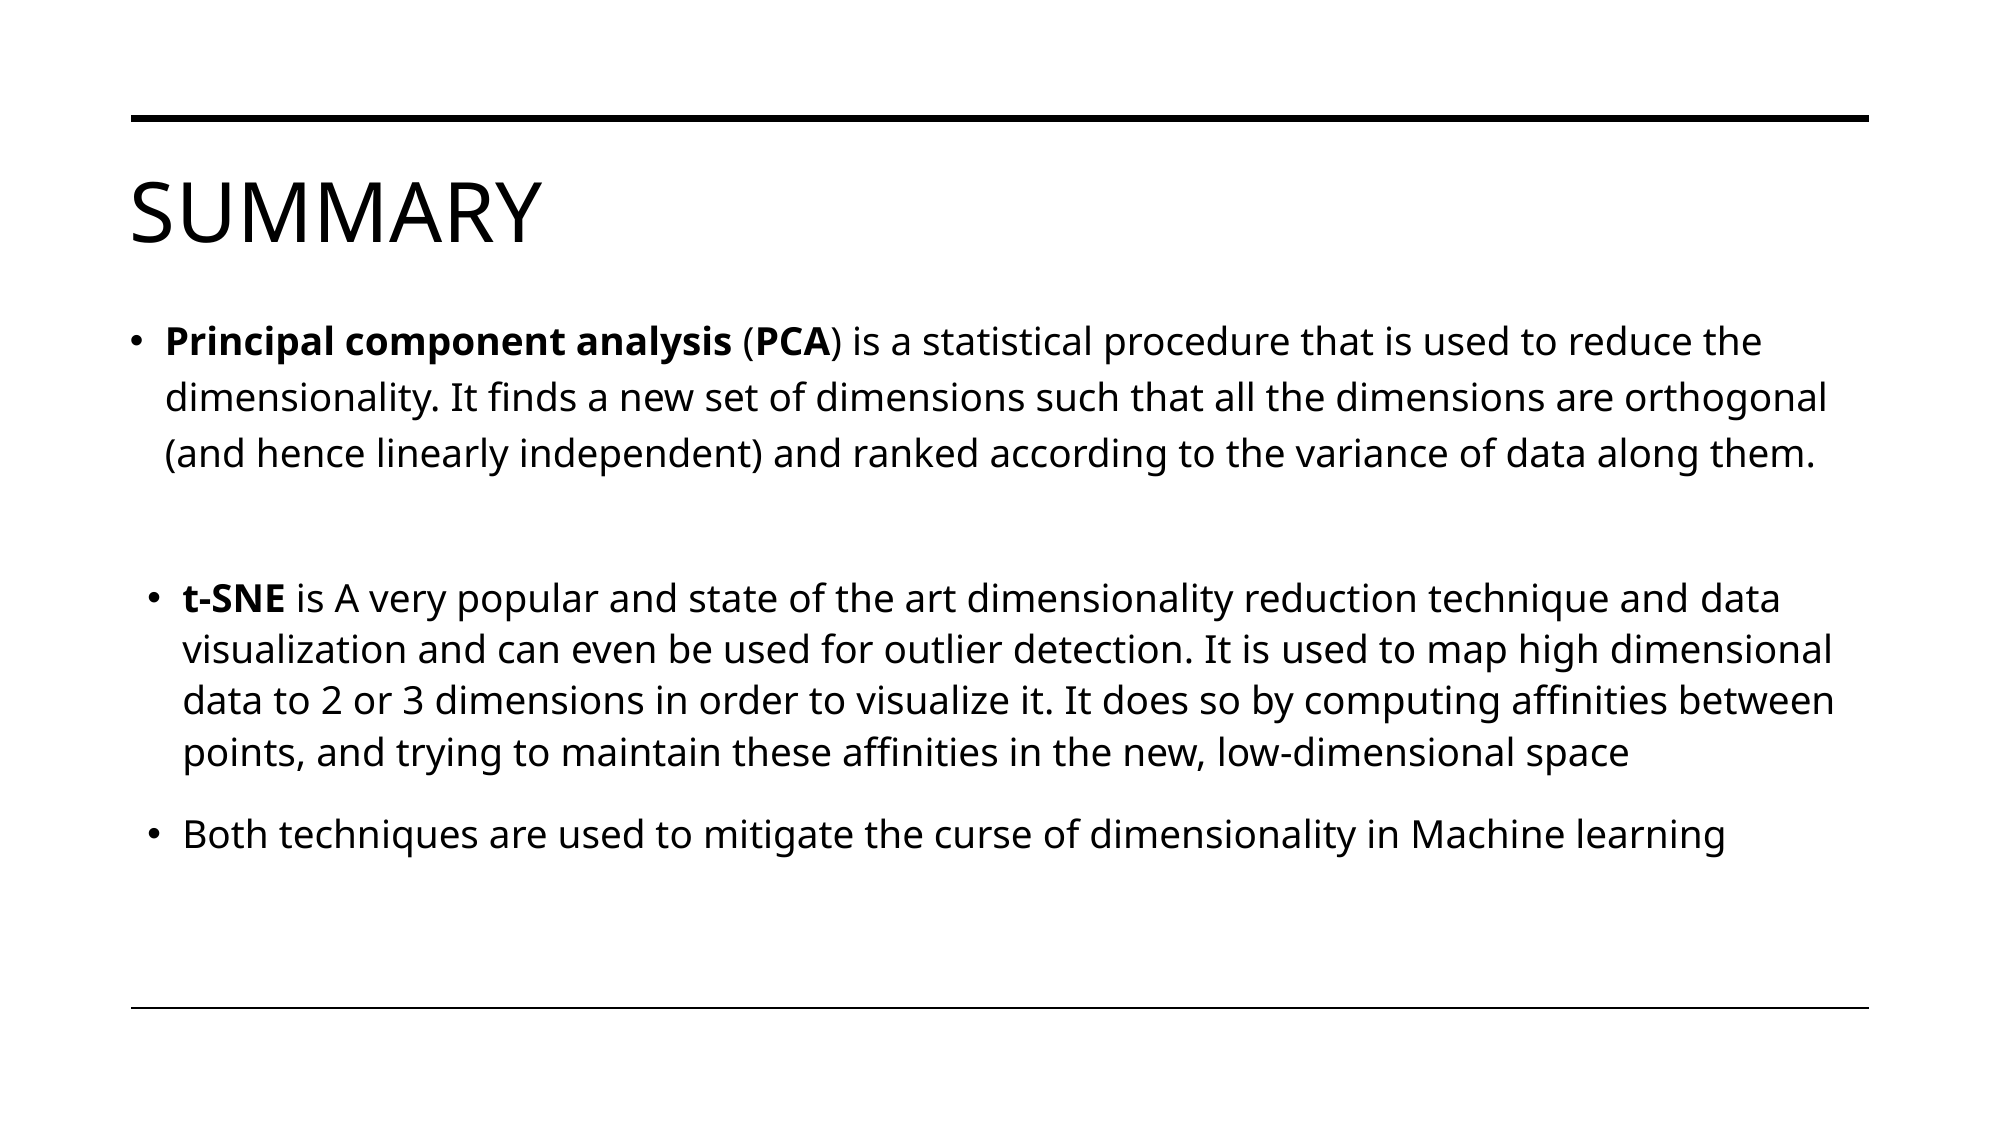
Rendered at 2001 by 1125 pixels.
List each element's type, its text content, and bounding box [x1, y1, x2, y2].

title Summary [114, 151, 1869, 299]
list Principal component analysis (PCA) is a statistical procedure that is used to reduce the dimensionality. It finds a new set of dimensions such that all the dimensions are orthogonal (and hence linearly independent) and ranked according to the variance of data along them. t-SNE is A very popular and state of the art dimensionality reduction technique and data visualization and can even be used for outlier detection. It is used to map high dimensional data to 2 or 3 dimensions in order to visualize it. It does so by computing affinities between points, and trying to maintain these affinities in the new, low-dimensional space Both techniques are used to mitigate the curse of dimensionality in Machine learning [114, 299, 1869, 897]
